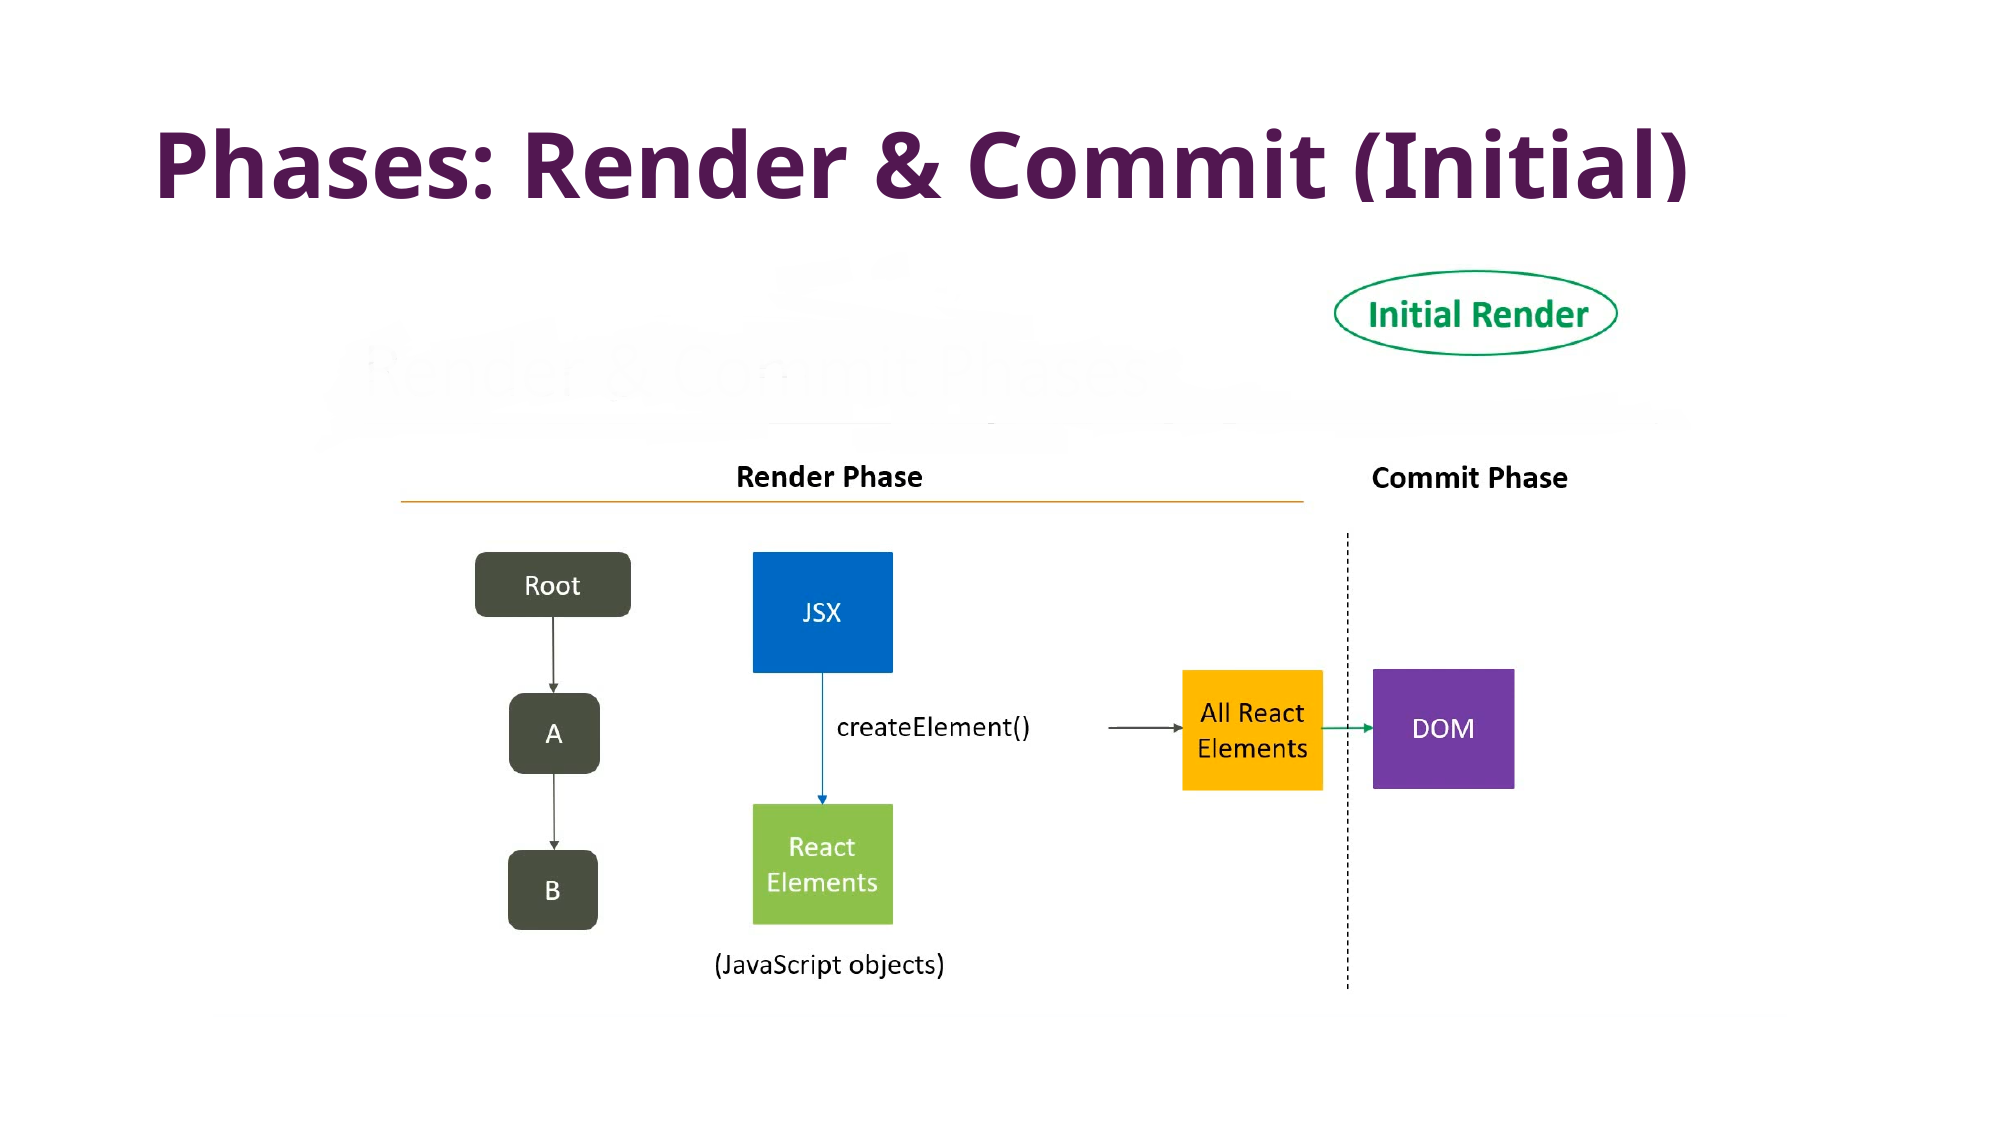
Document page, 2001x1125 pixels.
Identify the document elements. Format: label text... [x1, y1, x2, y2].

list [213, 202, 1787, 1017]
title Phases: Render & Commit (Initial) [137, 59, 1863, 278]
